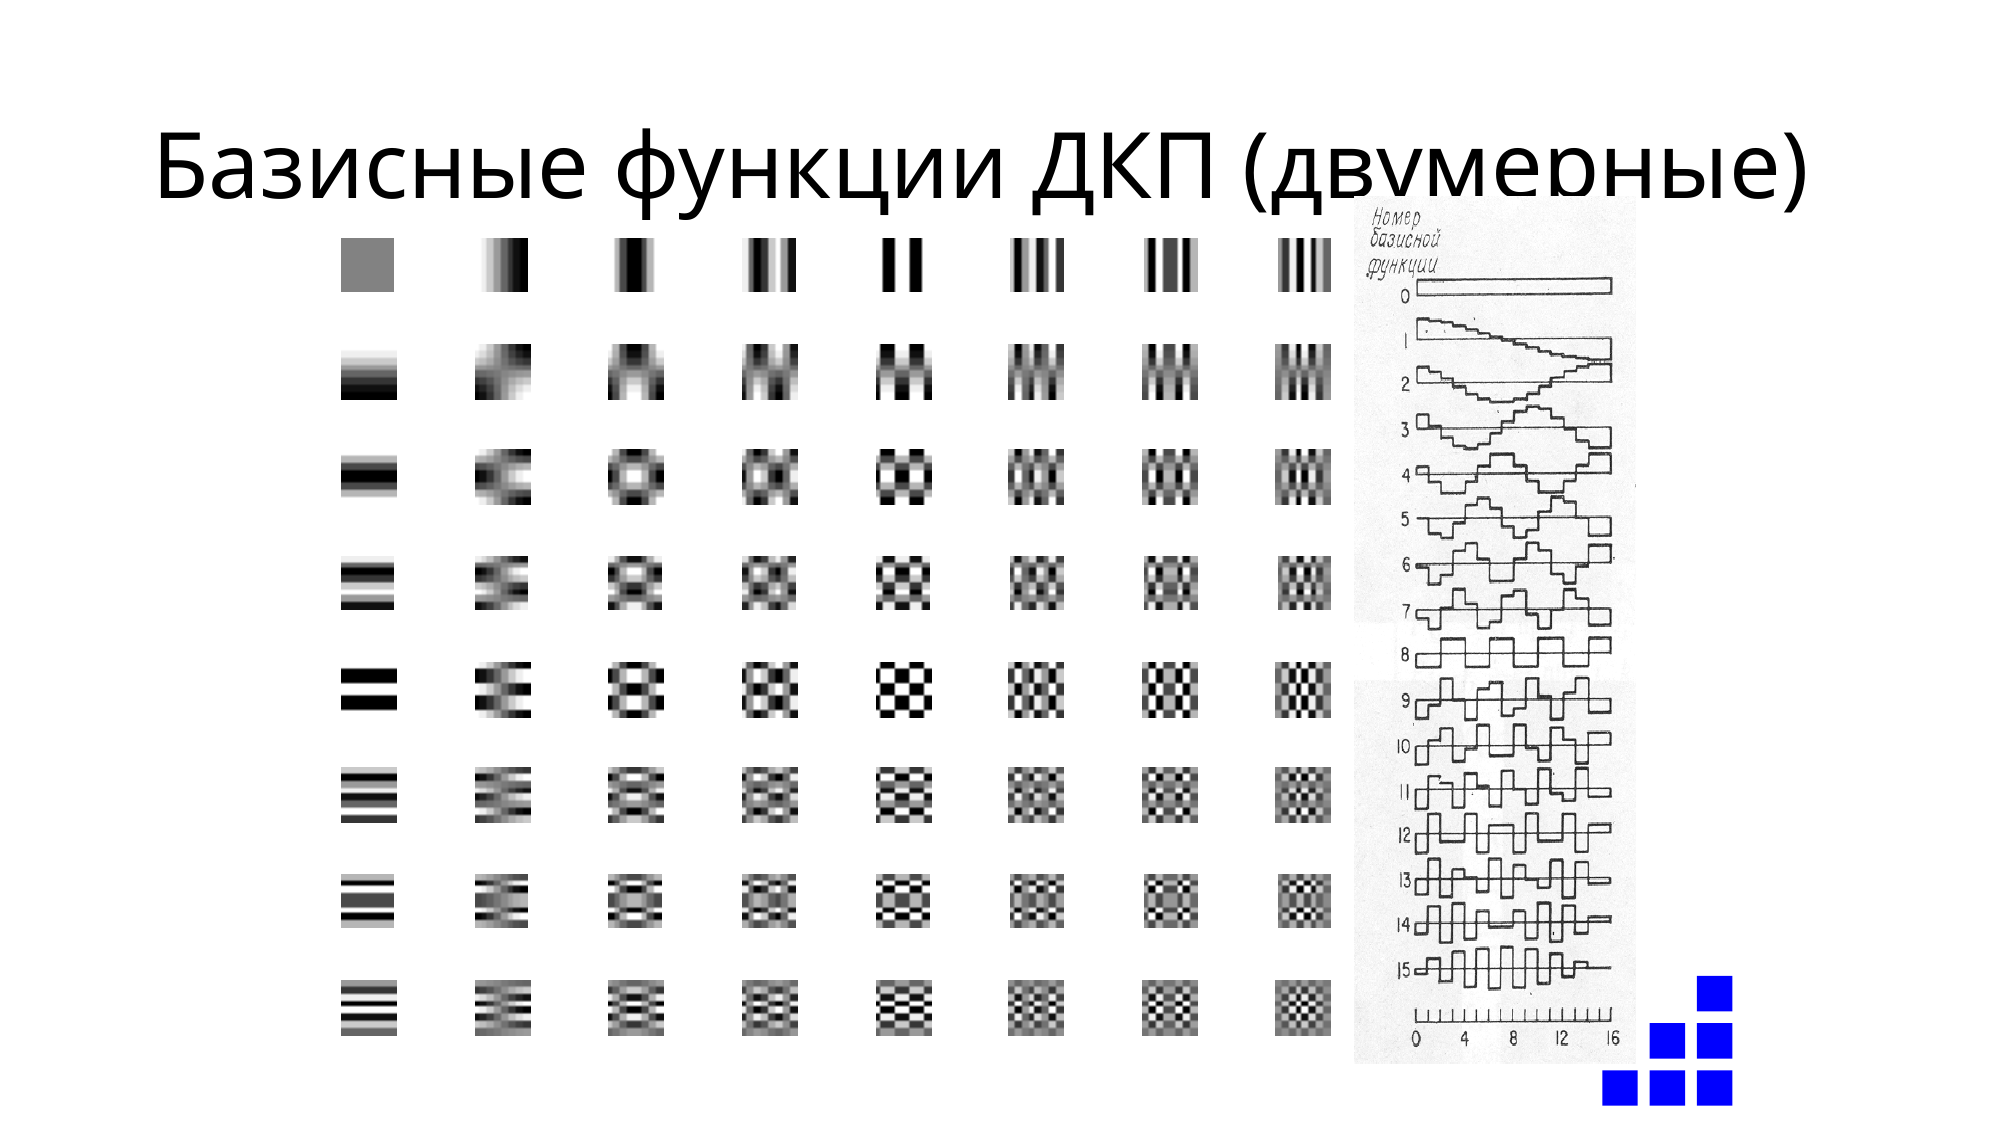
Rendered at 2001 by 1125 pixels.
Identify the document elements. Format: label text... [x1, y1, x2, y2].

title Базисные функции ДКП (двумерные) [137, 59, 1863, 278]
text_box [1602, 975, 1733, 1106]
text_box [1354, 196, 1636, 1064]
picture [314, 219, 1348, 1052]
